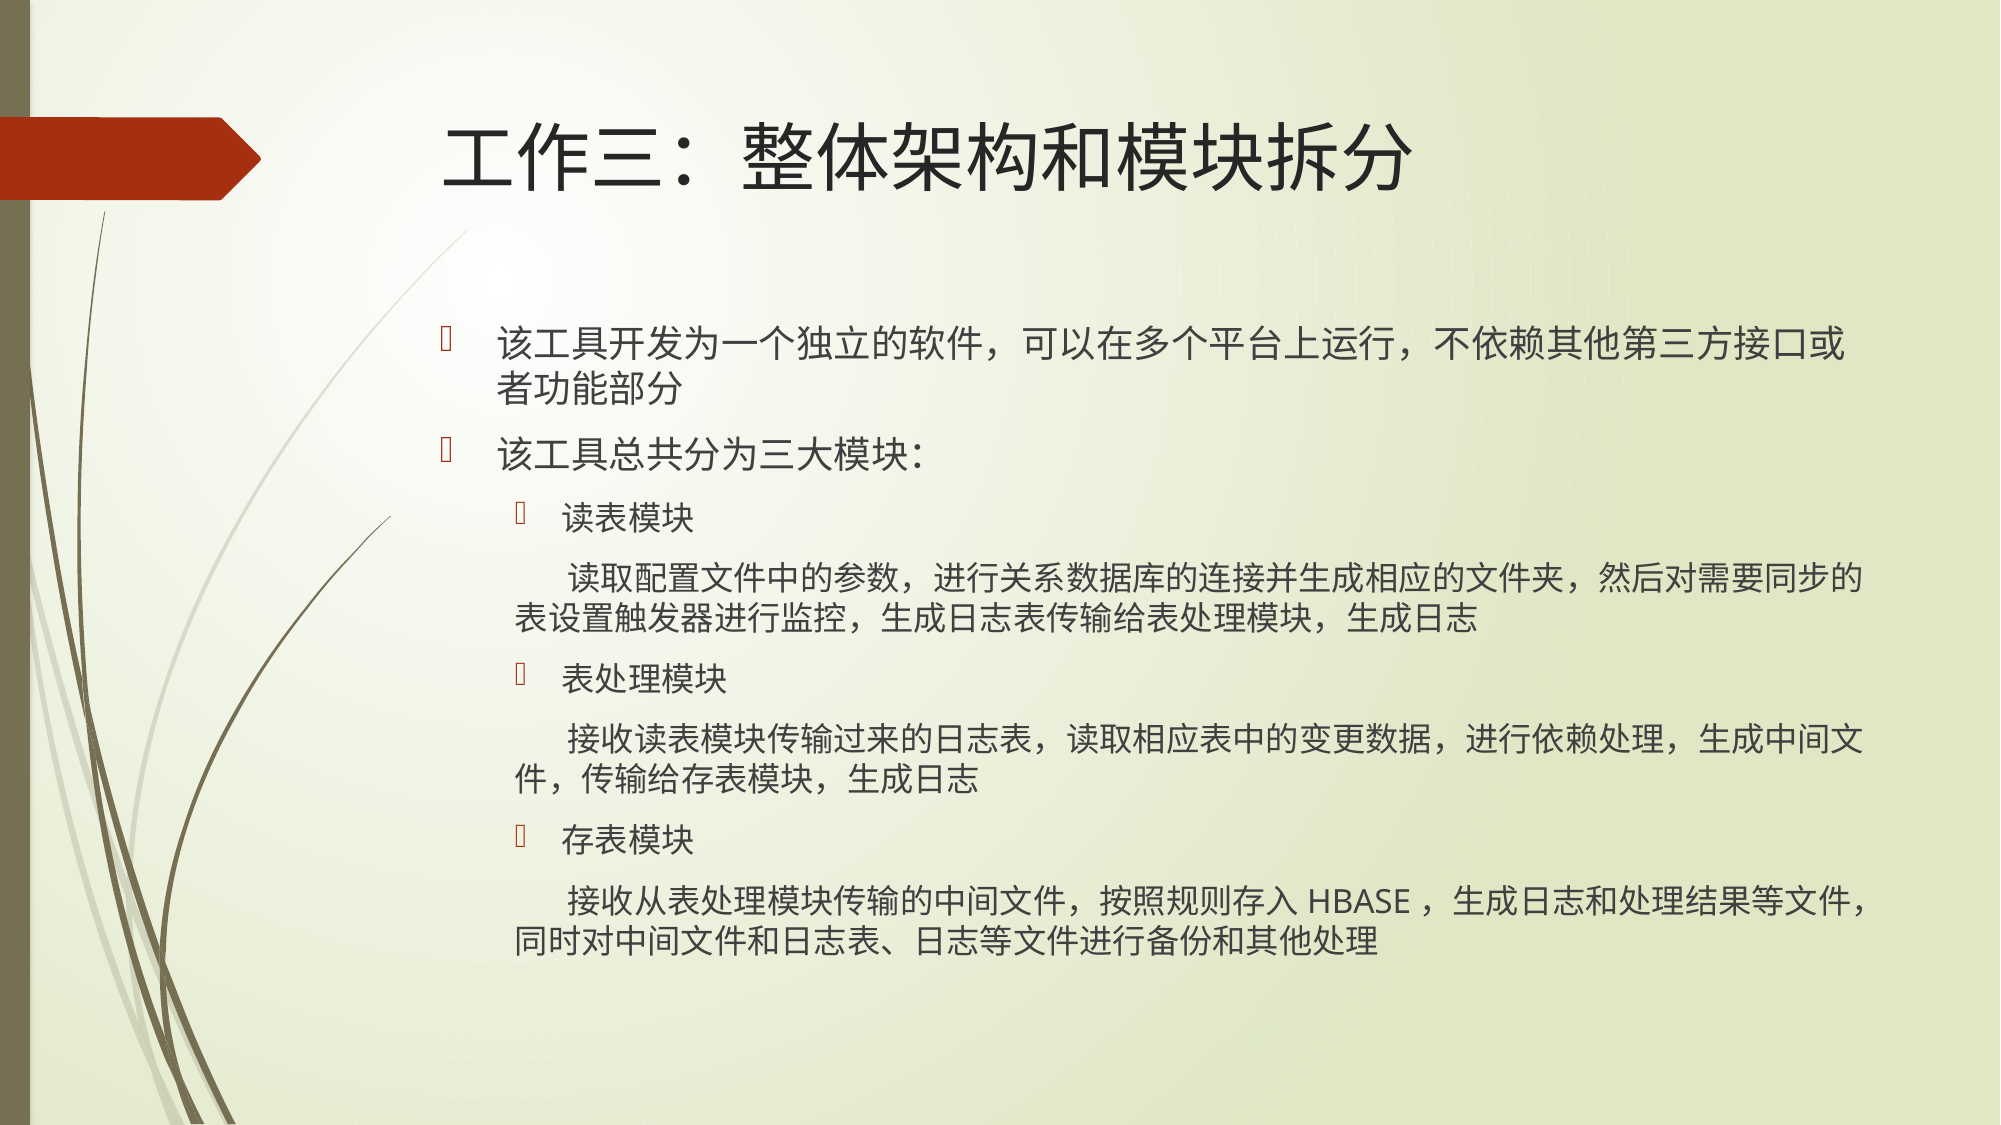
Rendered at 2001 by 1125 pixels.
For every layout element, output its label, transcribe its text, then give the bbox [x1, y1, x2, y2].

list 该工具开发为一个独立的软件，可以在多个平台上运行，不依赖其他第三方接口或者功能部分 该工具总共分为三大模块： 读表模块 读取配置文件中的参数，进行关系数据库的连接并生成相应的文件夹，然后对需要同步的表设置触发器进行监控，生成日志表传输给表处理模块，生成日志 表处理模块 接收读表模块传输过来的日志表，读取相应表中的变更数据，进行依赖处理，生成中间文件，传输给存表模块，生成日志 存表模块 接收从表处理模块传输的中间文件，按照规则存入HBASE，生成日志和处理结果等文件，同时对中间文件和日志表、日志等文件进行备份和其他处理 [424, 312, 1888, 1036]
title 工作三：整体架构和模块拆分 [425, 102, 1888, 312]
